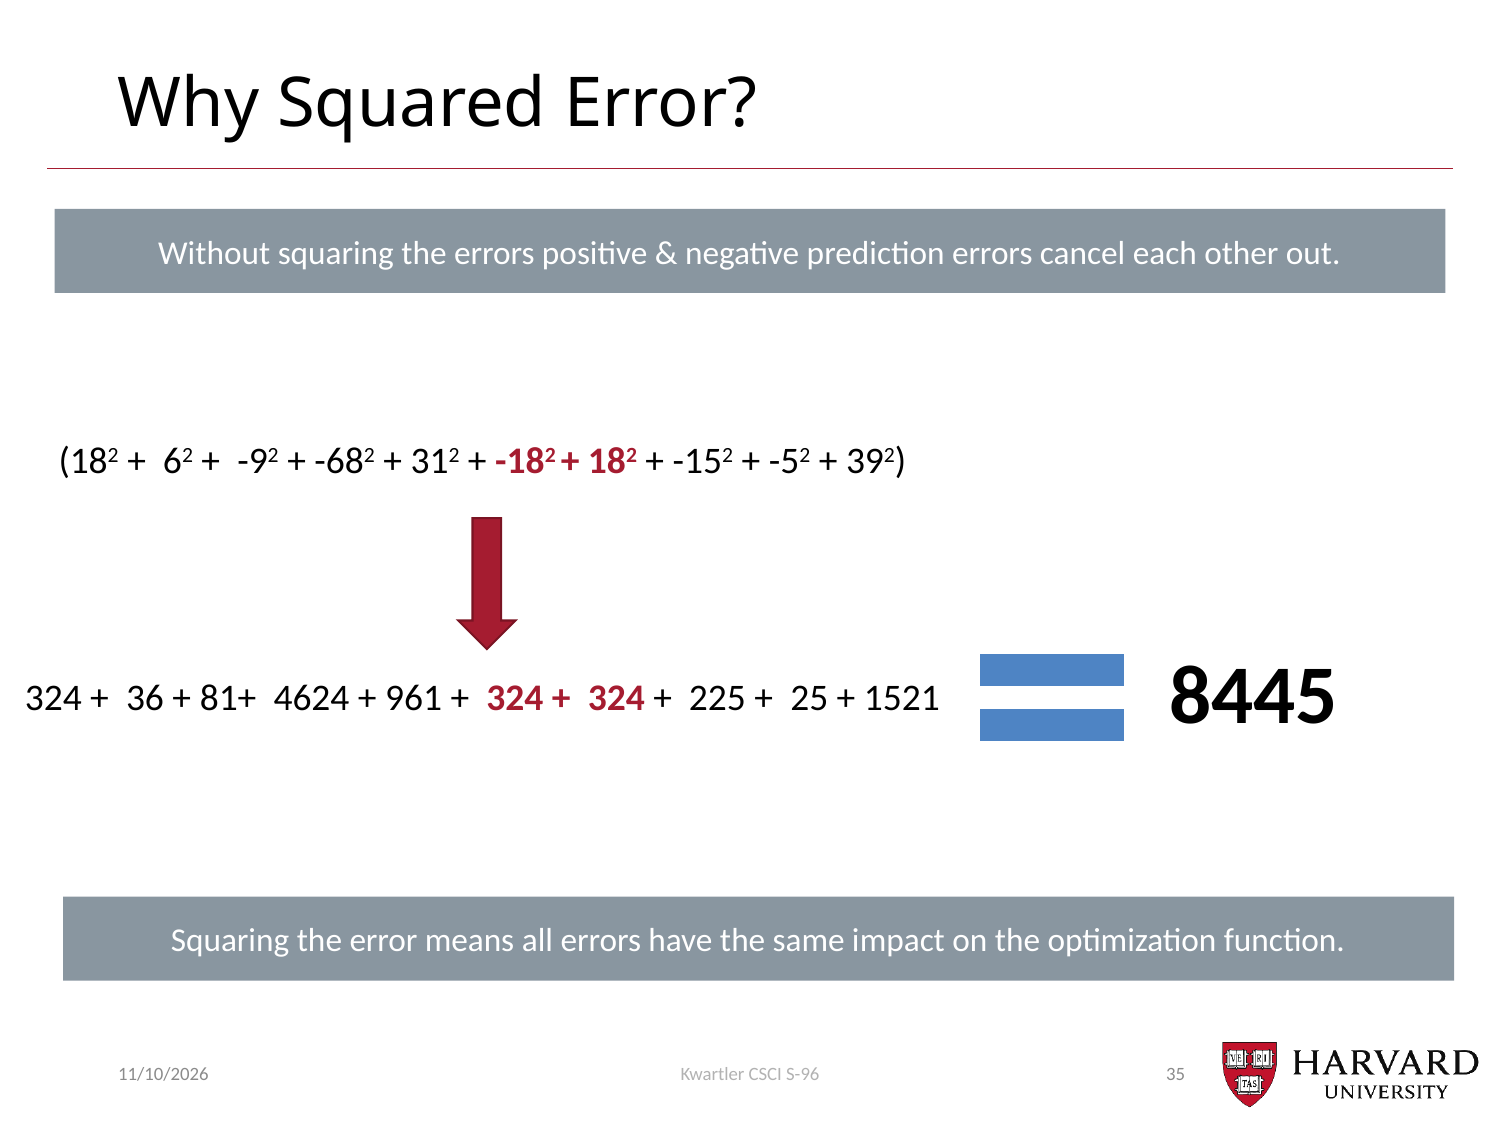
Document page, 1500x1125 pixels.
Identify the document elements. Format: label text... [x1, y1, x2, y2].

text_box Without squaring the errors positive & negative prediction errors cancel each other out. [54, 208, 1446, 294]
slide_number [103, 1042, 441, 1103]
title Why Squared Error? [103, 59, 1397, 157]
text_box 324 + 36 + 81+ 4624 + 961 + 324 + 324 + 225 + 25 + 1521 [10, 665, 964, 726]
text_box (182 + 62 + -92 + -682 + 312 + -182 + 182 + -152 + -52 + 392) [43, 428, 930, 489]
slide_number 35 [1059, 1042, 1200, 1103]
picture [1200, 1024, 1500, 1125]
text_box [980, 654, 1124, 686]
text_box Squaring the error means all errors have the same impact on the optimization function. [62, 895, 1455, 982]
text_box [455, 517, 518, 651]
text_box 8445 [1154, 632, 1354, 748]
text_box [980, 709, 1124, 741]
footer Kwartler CSCI S-96 [496, 1042, 1004, 1103]
